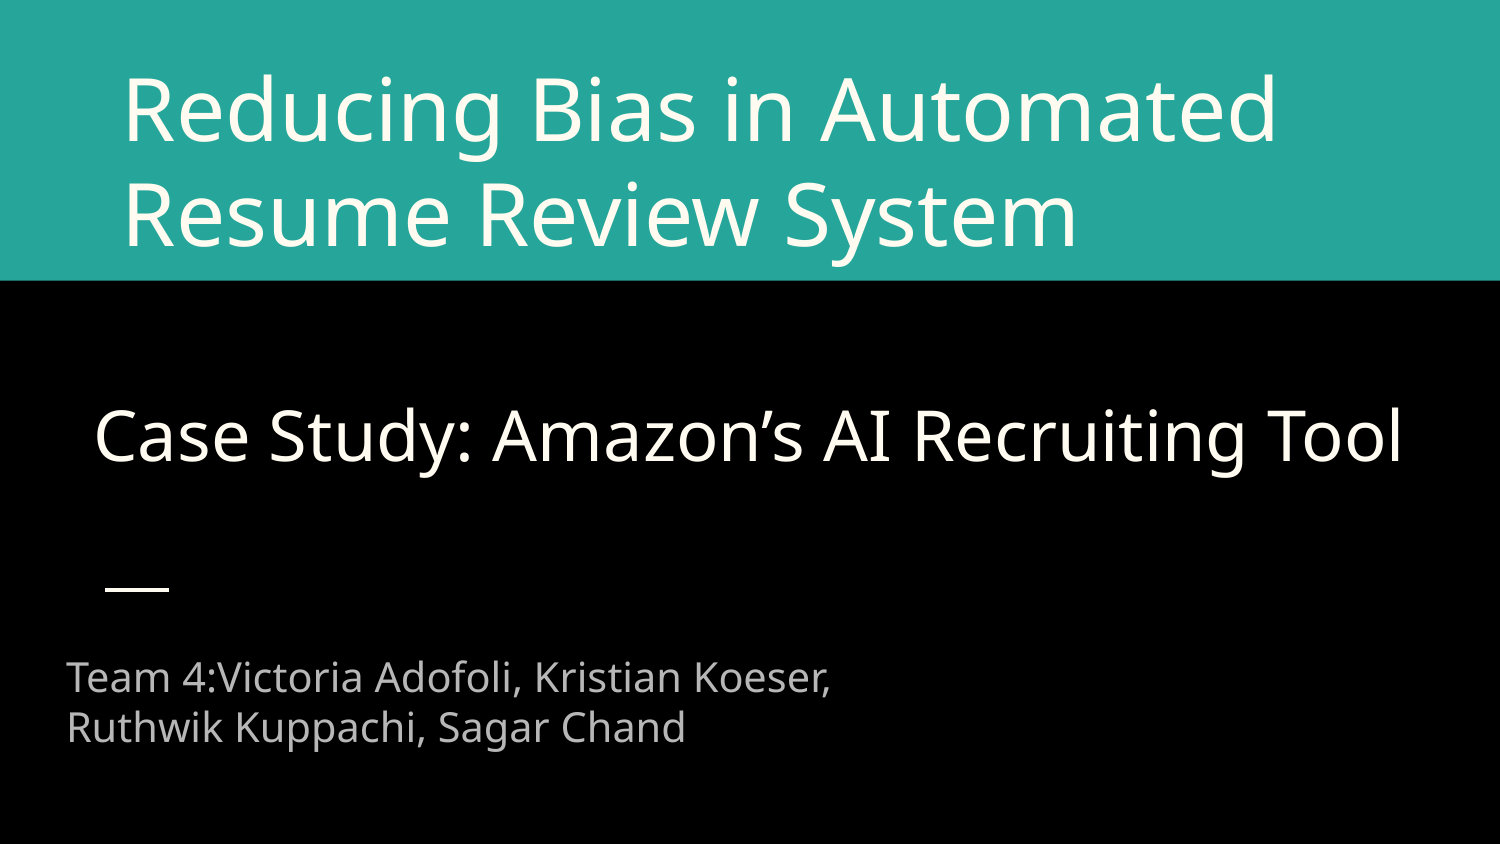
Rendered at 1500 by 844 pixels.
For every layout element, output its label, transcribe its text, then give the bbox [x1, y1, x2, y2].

subtitle Team 4:Victoria Adofoli, Kristian Koeser, Ruthwik Kuppachi, Sagar Chand [51, 635, 1449, 766]
text_box Reducing Bias in Automated Resume Review System [106, 39, 1418, 280]
title Case Study: Amazon’s AI Recruiting Tool [78, 306, 1436, 491]
